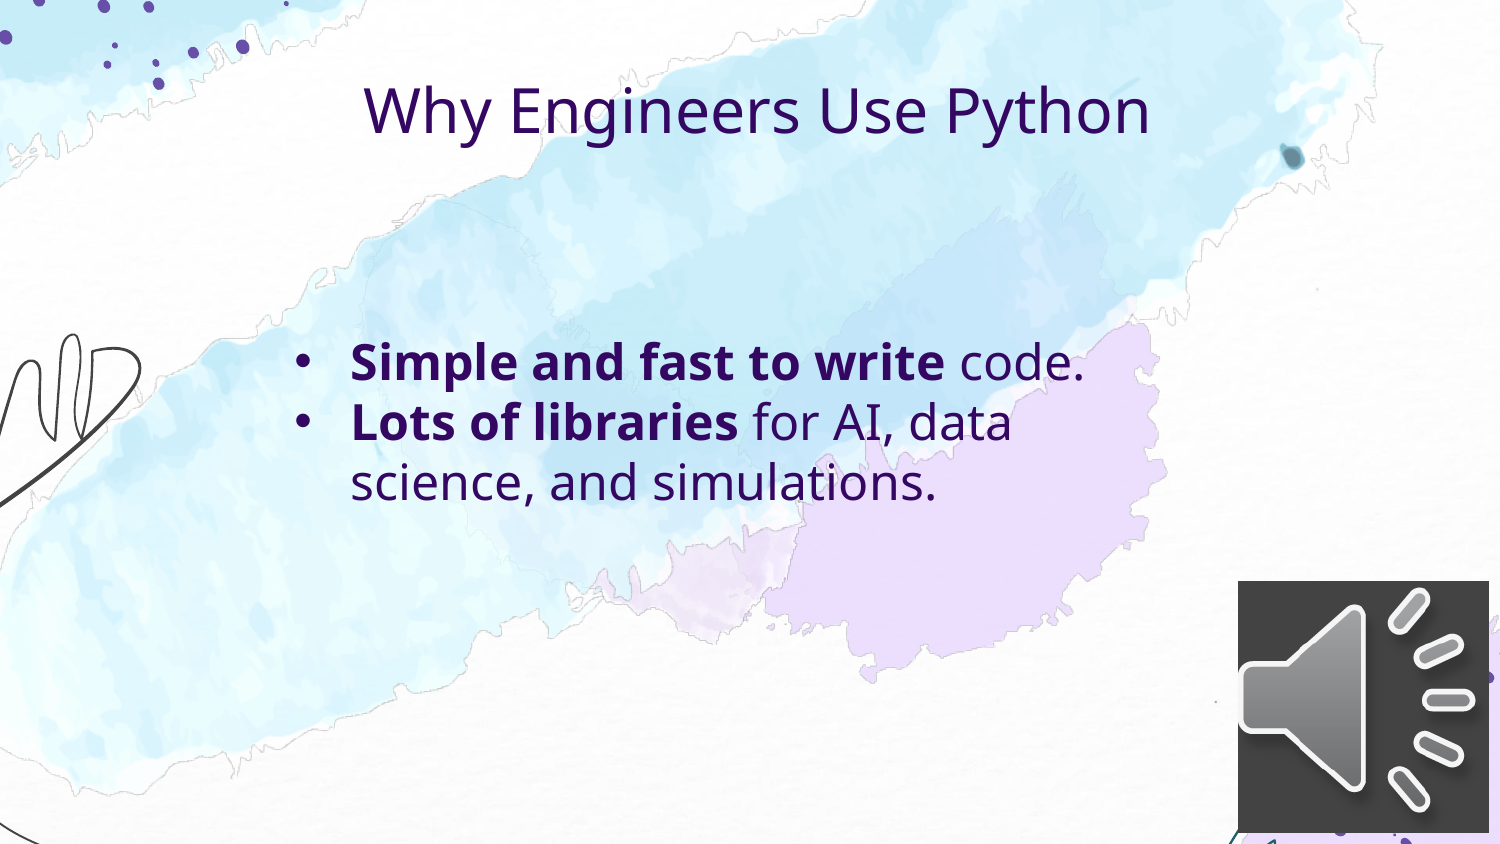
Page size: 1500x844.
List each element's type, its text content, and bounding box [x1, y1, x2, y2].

picture [84, 350, 138, 436]
text_box Simple and fast to write code. Lots of libraries for AI, data science, and simulations. [279, 323, 1221, 519]
picture [0, 826, 32, 844]
picture [0, 336, 80, 501]
picture [0, 0, 1500, 844]
picture [0, 0, 697, 240]
text_box Why Engineers Use Python [120, 61, 1380, 156]
